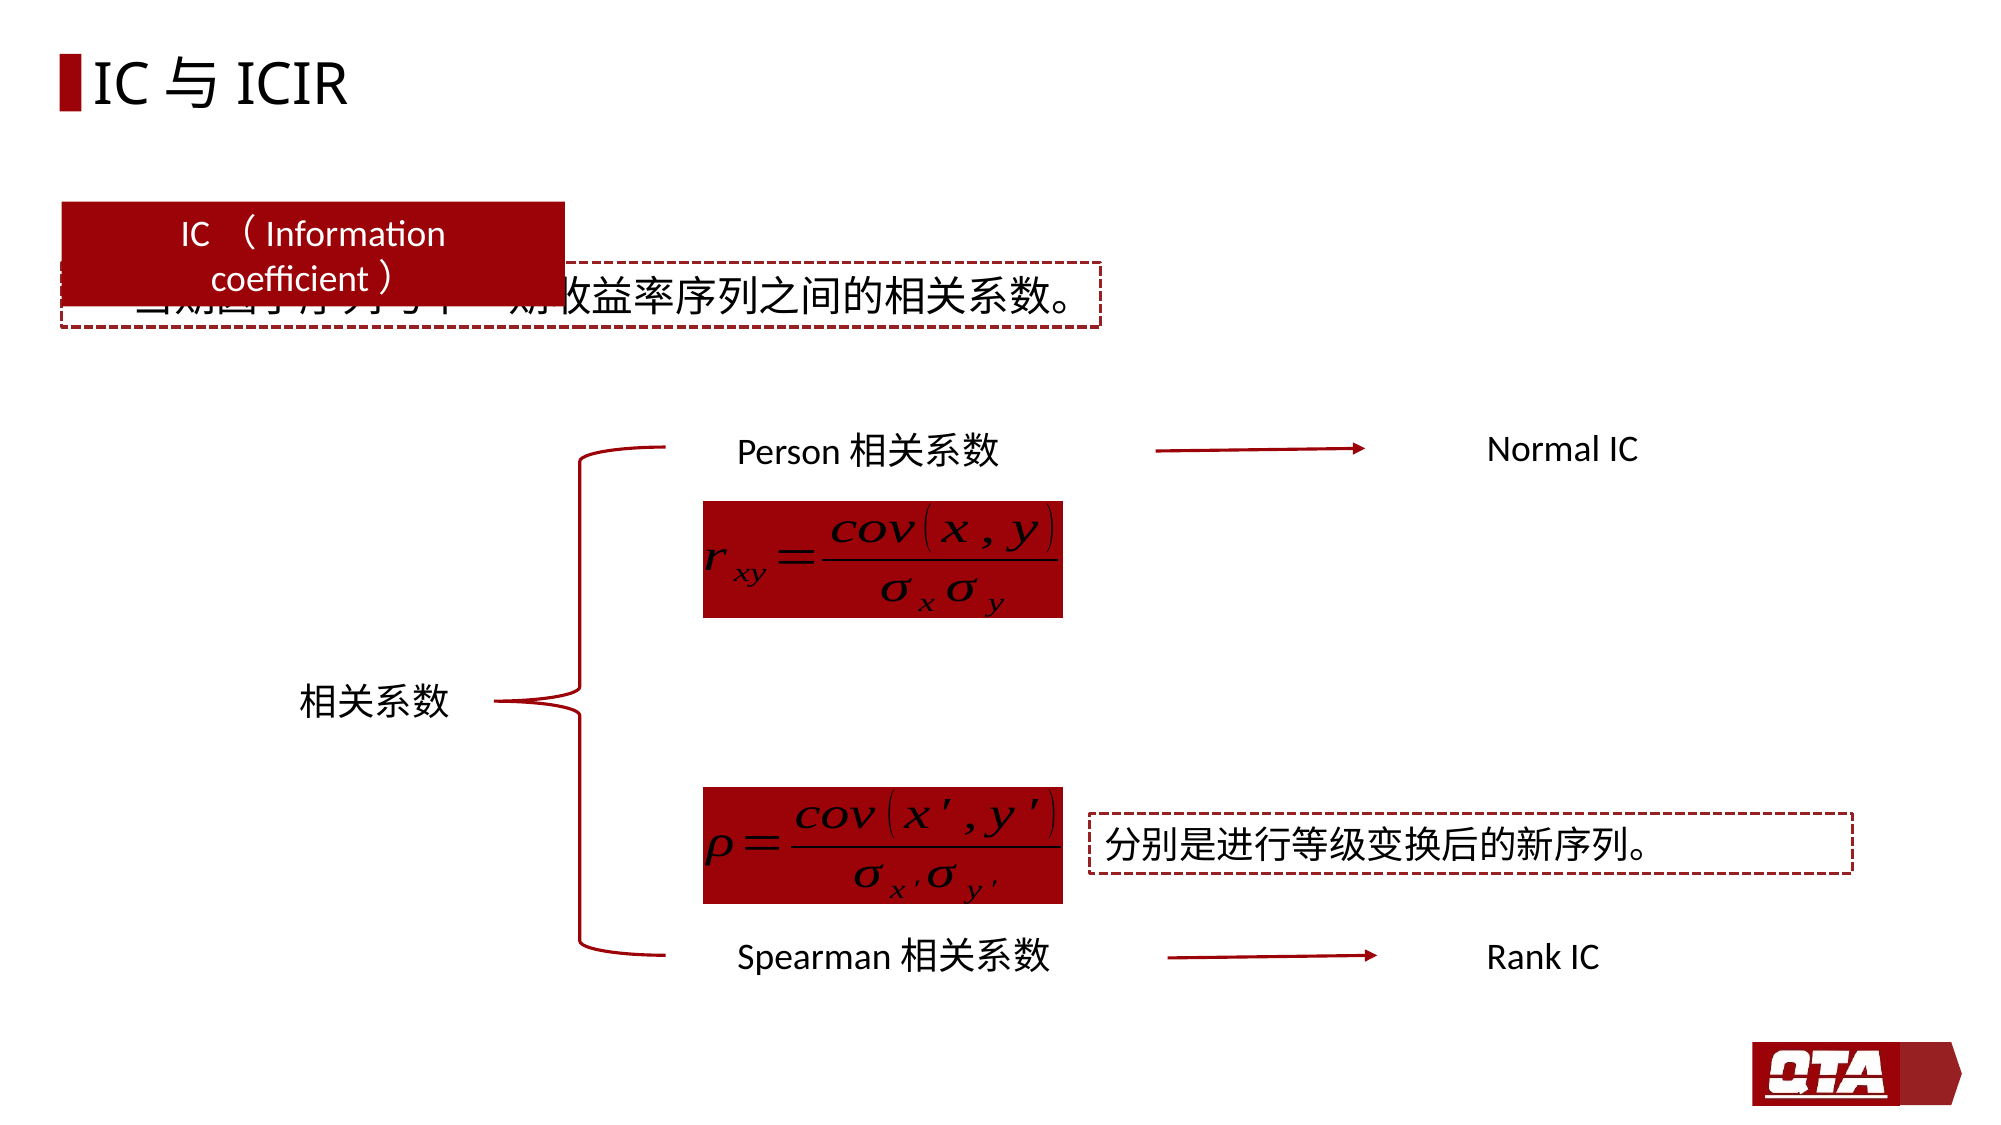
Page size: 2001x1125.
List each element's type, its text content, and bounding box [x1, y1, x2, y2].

text_box [493, 445, 666, 957]
text_box 相关系数 [284, 670, 465, 731]
text_box Spearman相关系数 [722, 924, 1066, 985]
title IC与ICIR [78, 0, 1775, 174]
text_box Person相关系数 [722, 419, 1015, 480]
slide_number [1511, 1042, 1962, 1103]
text_box Normal IC [1472, 416, 1654, 477]
text_box IC（Information coefficient） [61, 201, 565, 307]
text_box 当期因子序列与下一期收益率序列之间的相关系数。 [61, 262, 1101, 328]
text_box Rank IC [1471, 924, 1615, 985]
